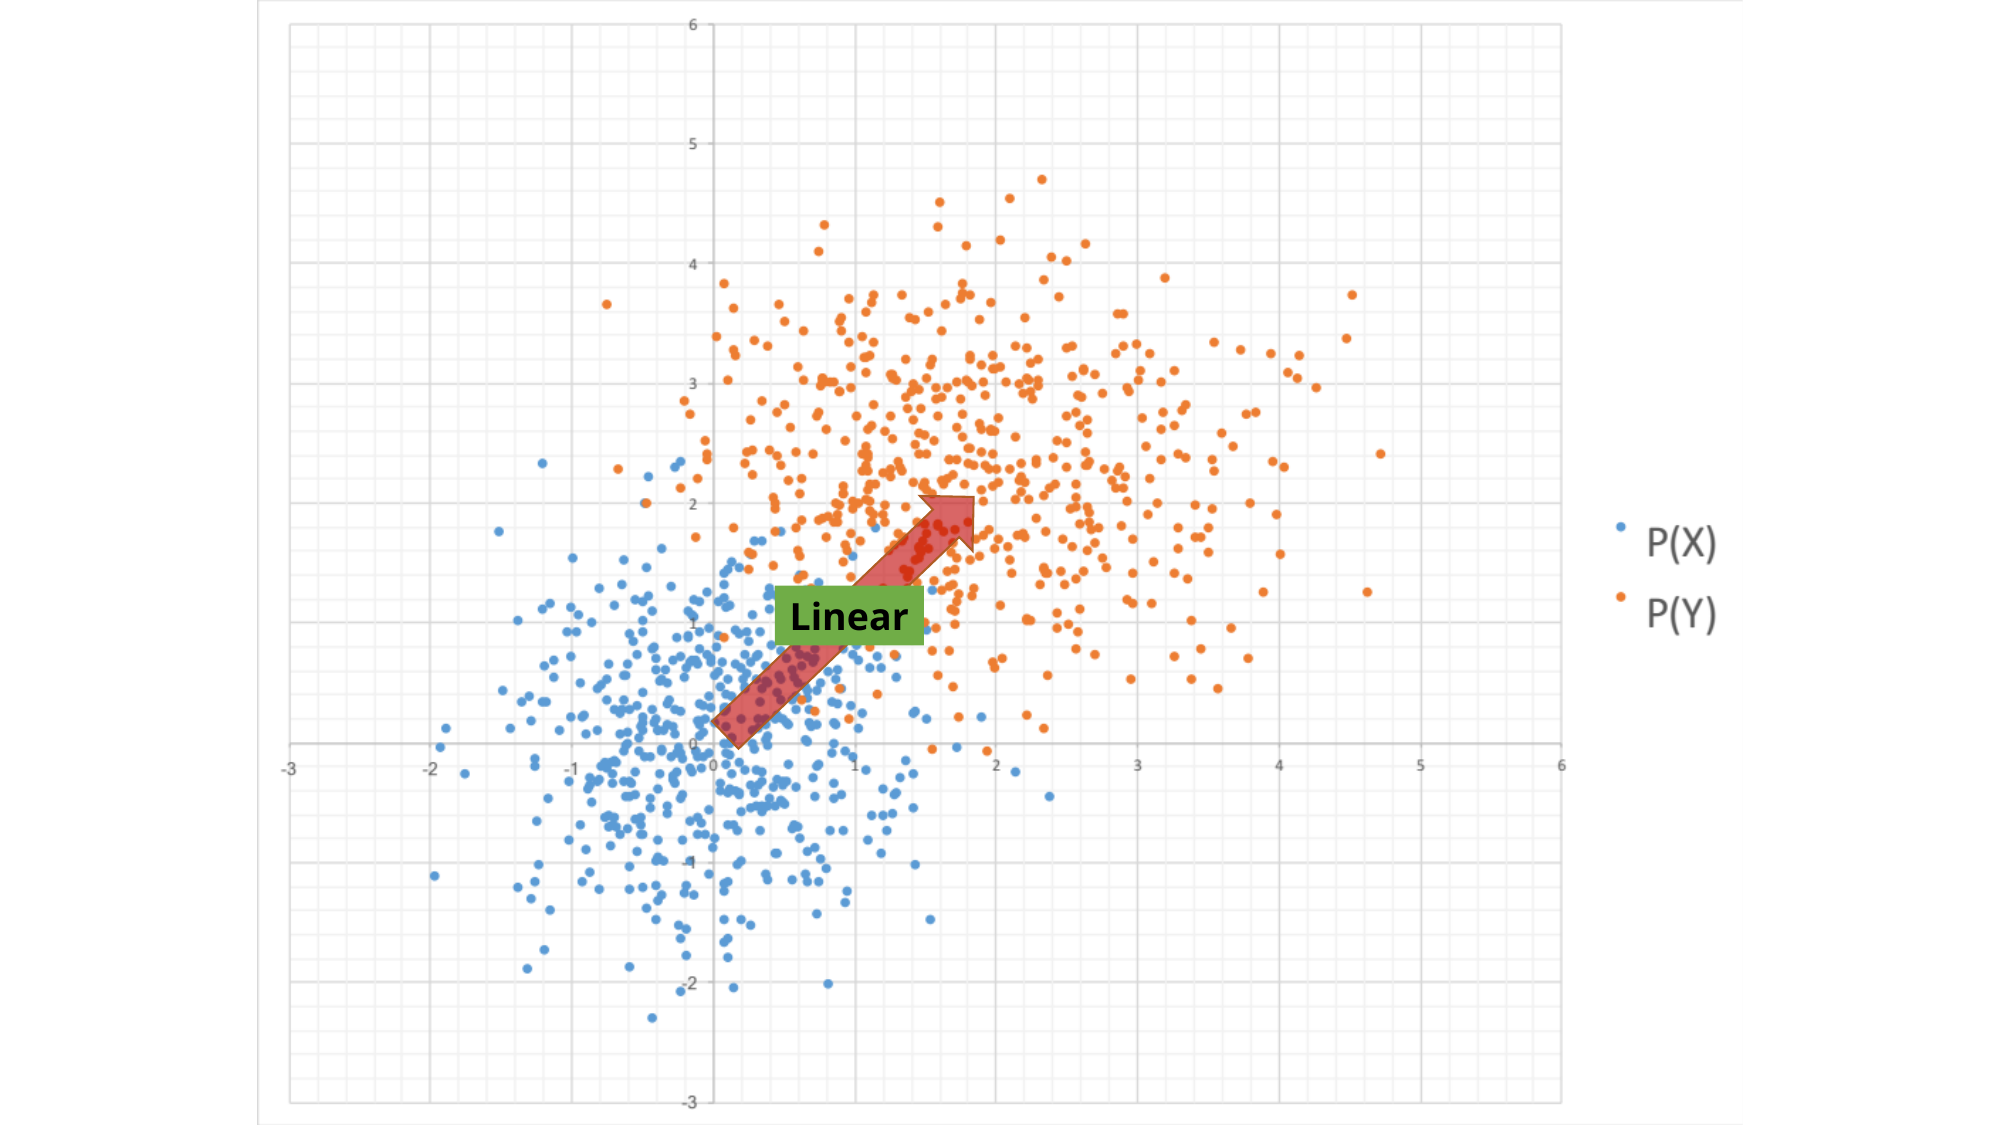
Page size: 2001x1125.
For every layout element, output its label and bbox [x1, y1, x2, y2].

picture [257, 0, 1743, 1125]
